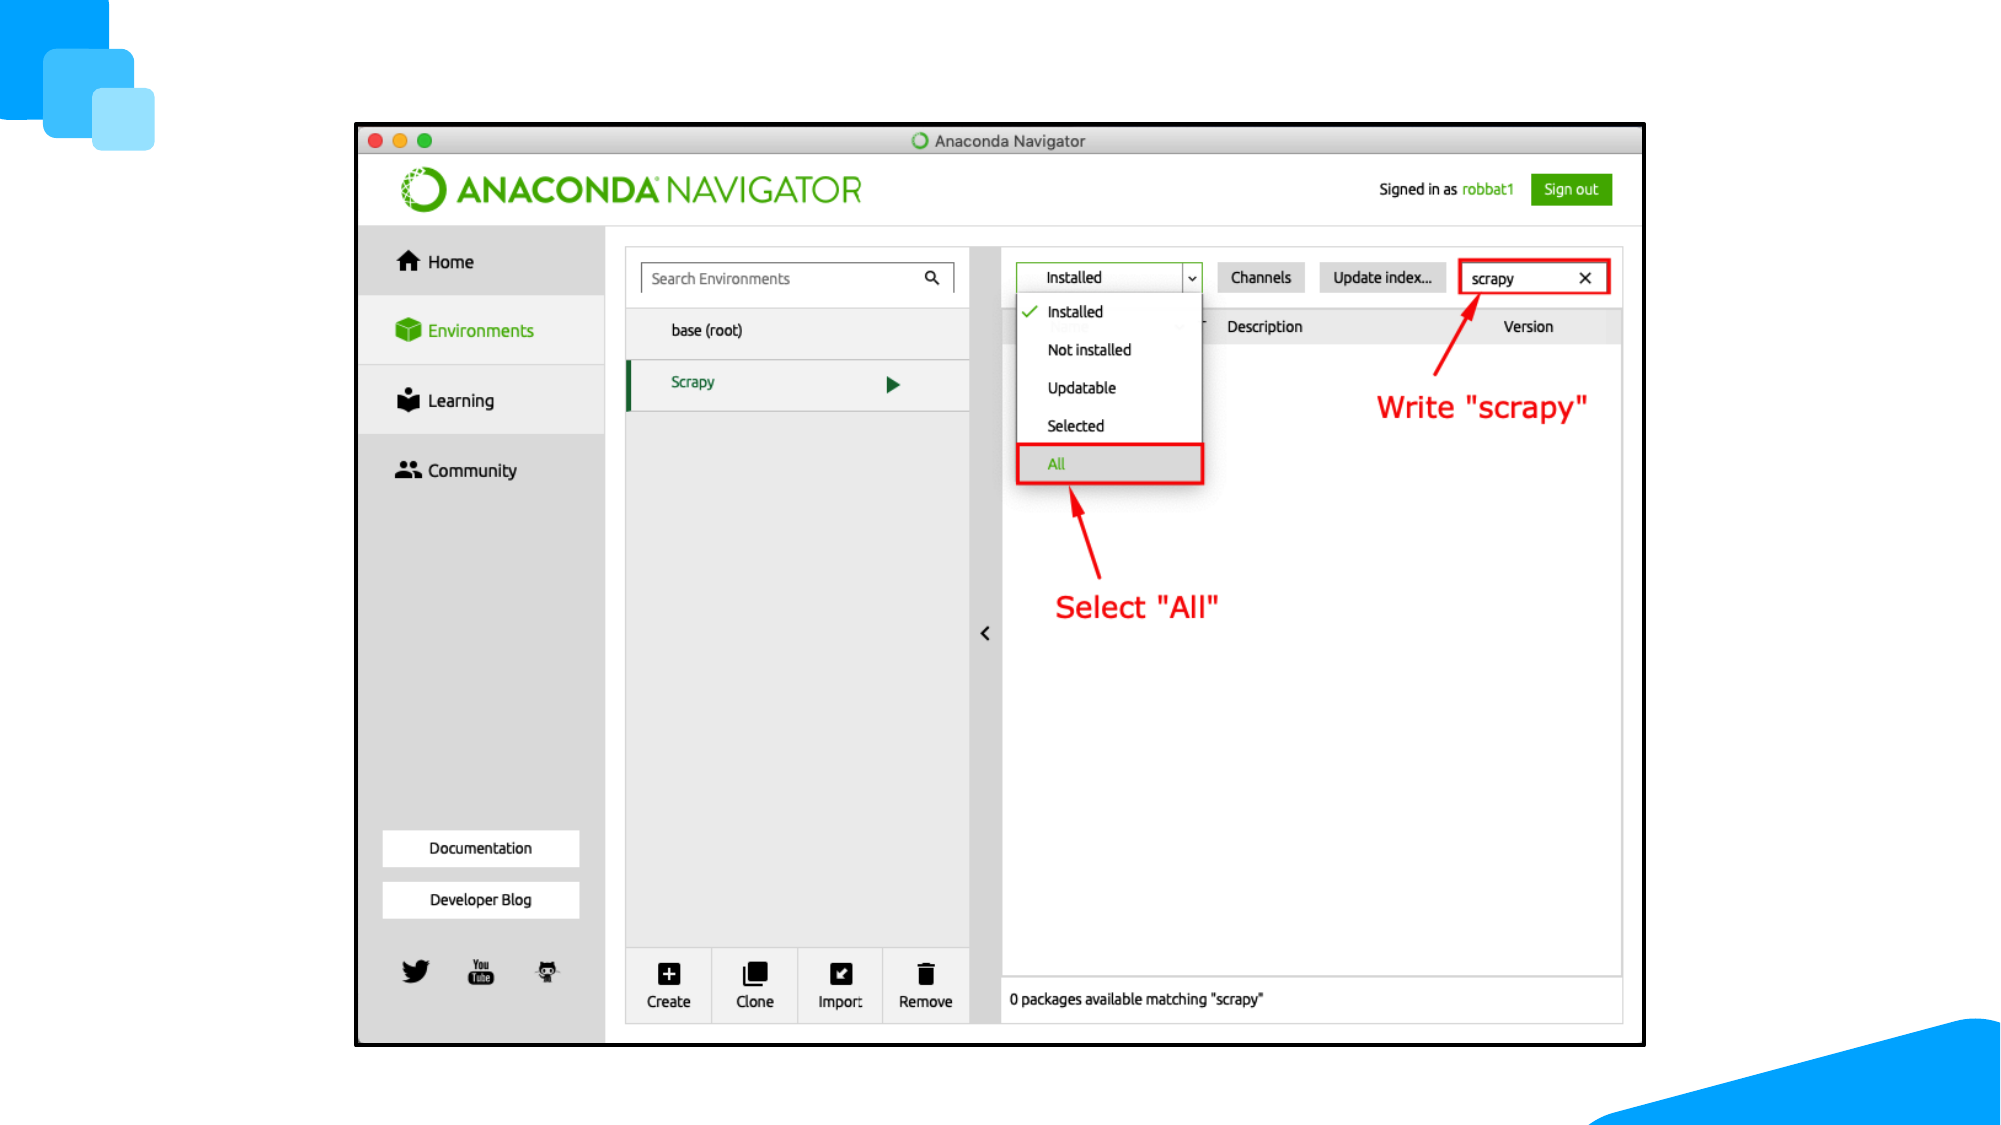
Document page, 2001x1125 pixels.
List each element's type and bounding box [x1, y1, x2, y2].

picture [357, 125, 1643, 1044]
